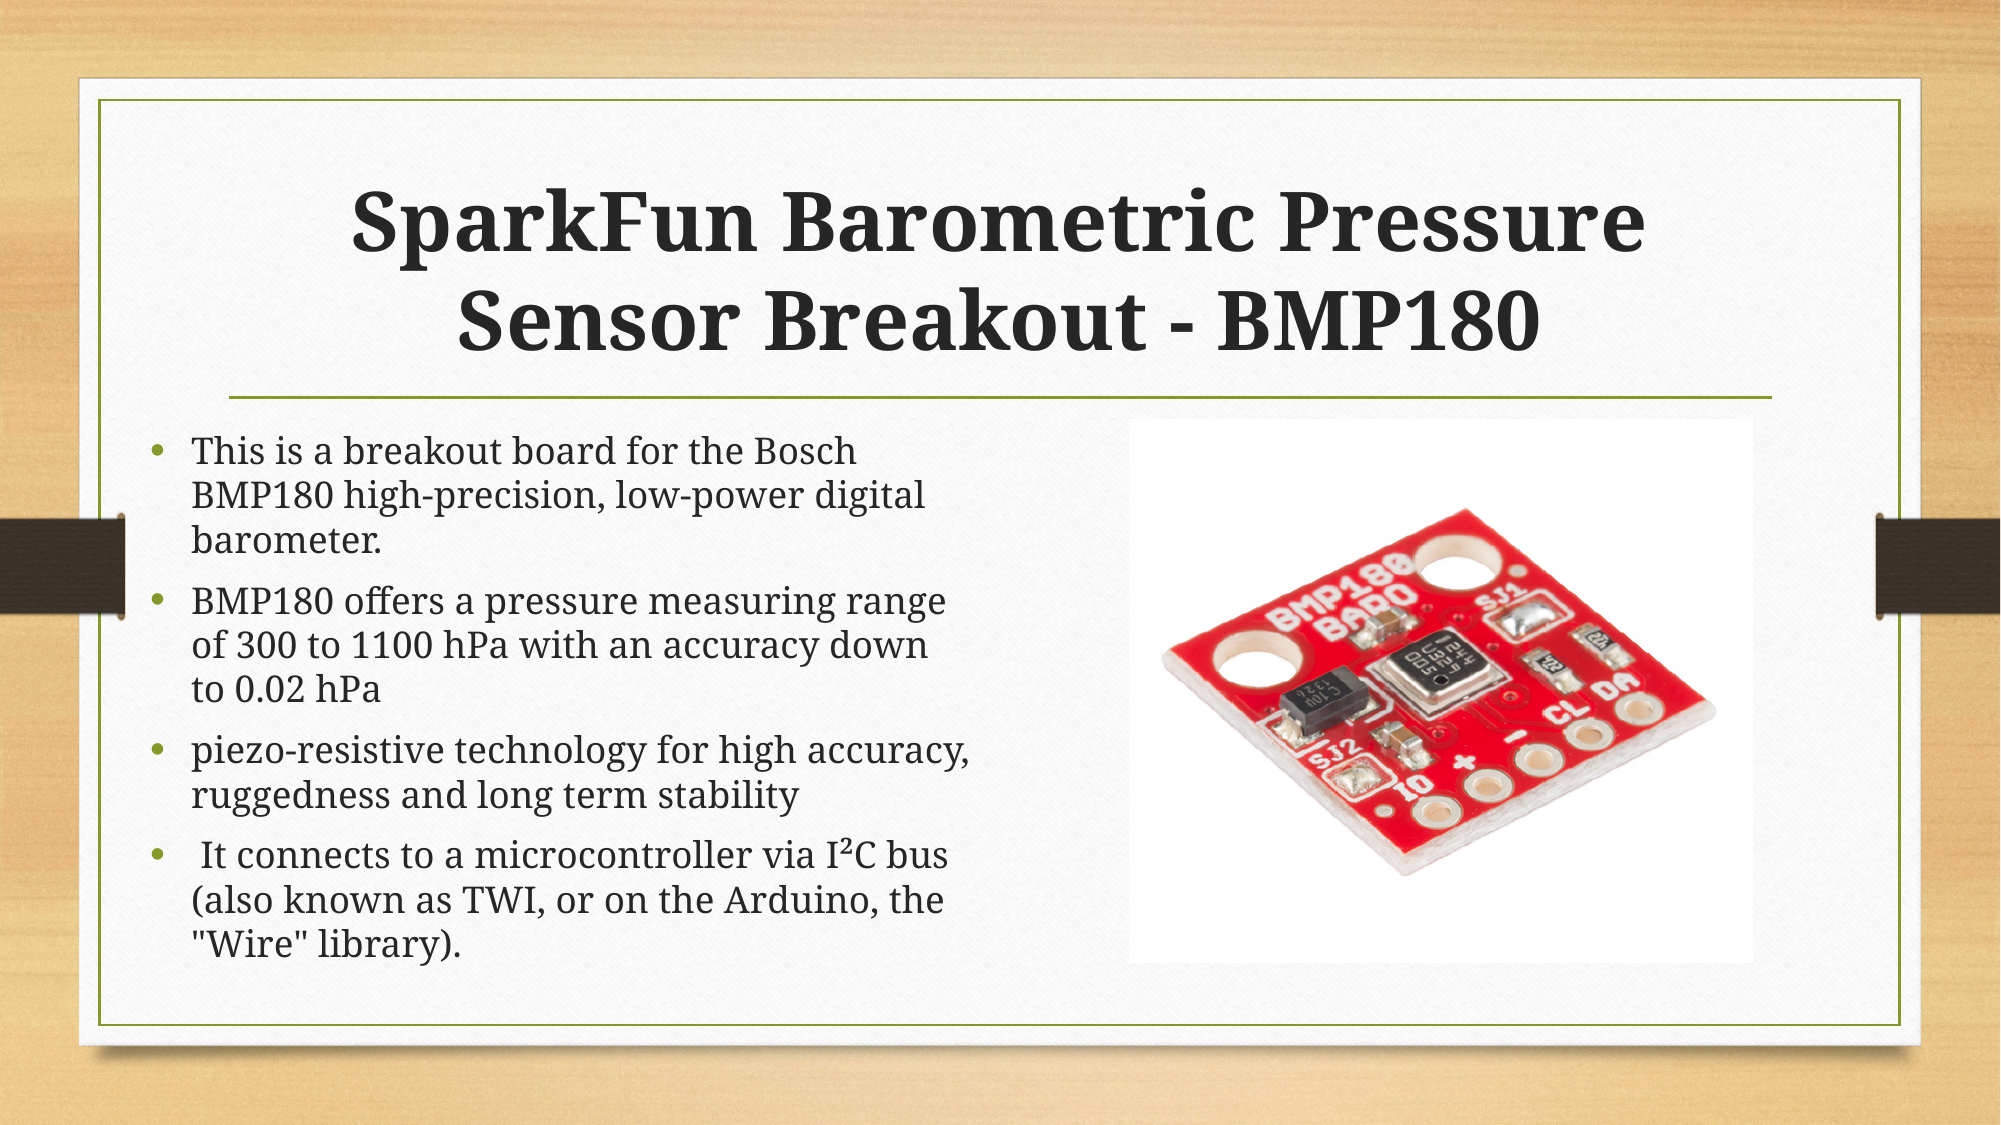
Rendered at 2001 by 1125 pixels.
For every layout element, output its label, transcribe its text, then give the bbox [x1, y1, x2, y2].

title SparkFun Barometric Pressure Sensor Breakout - BMP180 [212, 161, 1788, 375]
picture [0, 0, 2001, 1125]
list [1129, 419, 1753, 964]
list This is a breakout board for the Bosch BMP180 high-precision, low-power digital barometer. BMP180 offers a pressure measuring range of 300 to 1100 hPa with an accuracy down to 0.02 hPa piezo-resistive technology for high accuracy, ruggedness and long term stability It connects to a microcontroller via I²C bus (also known as TWI, or on the Arduino, the "Wire" library). [135, 420, 987, 989]
